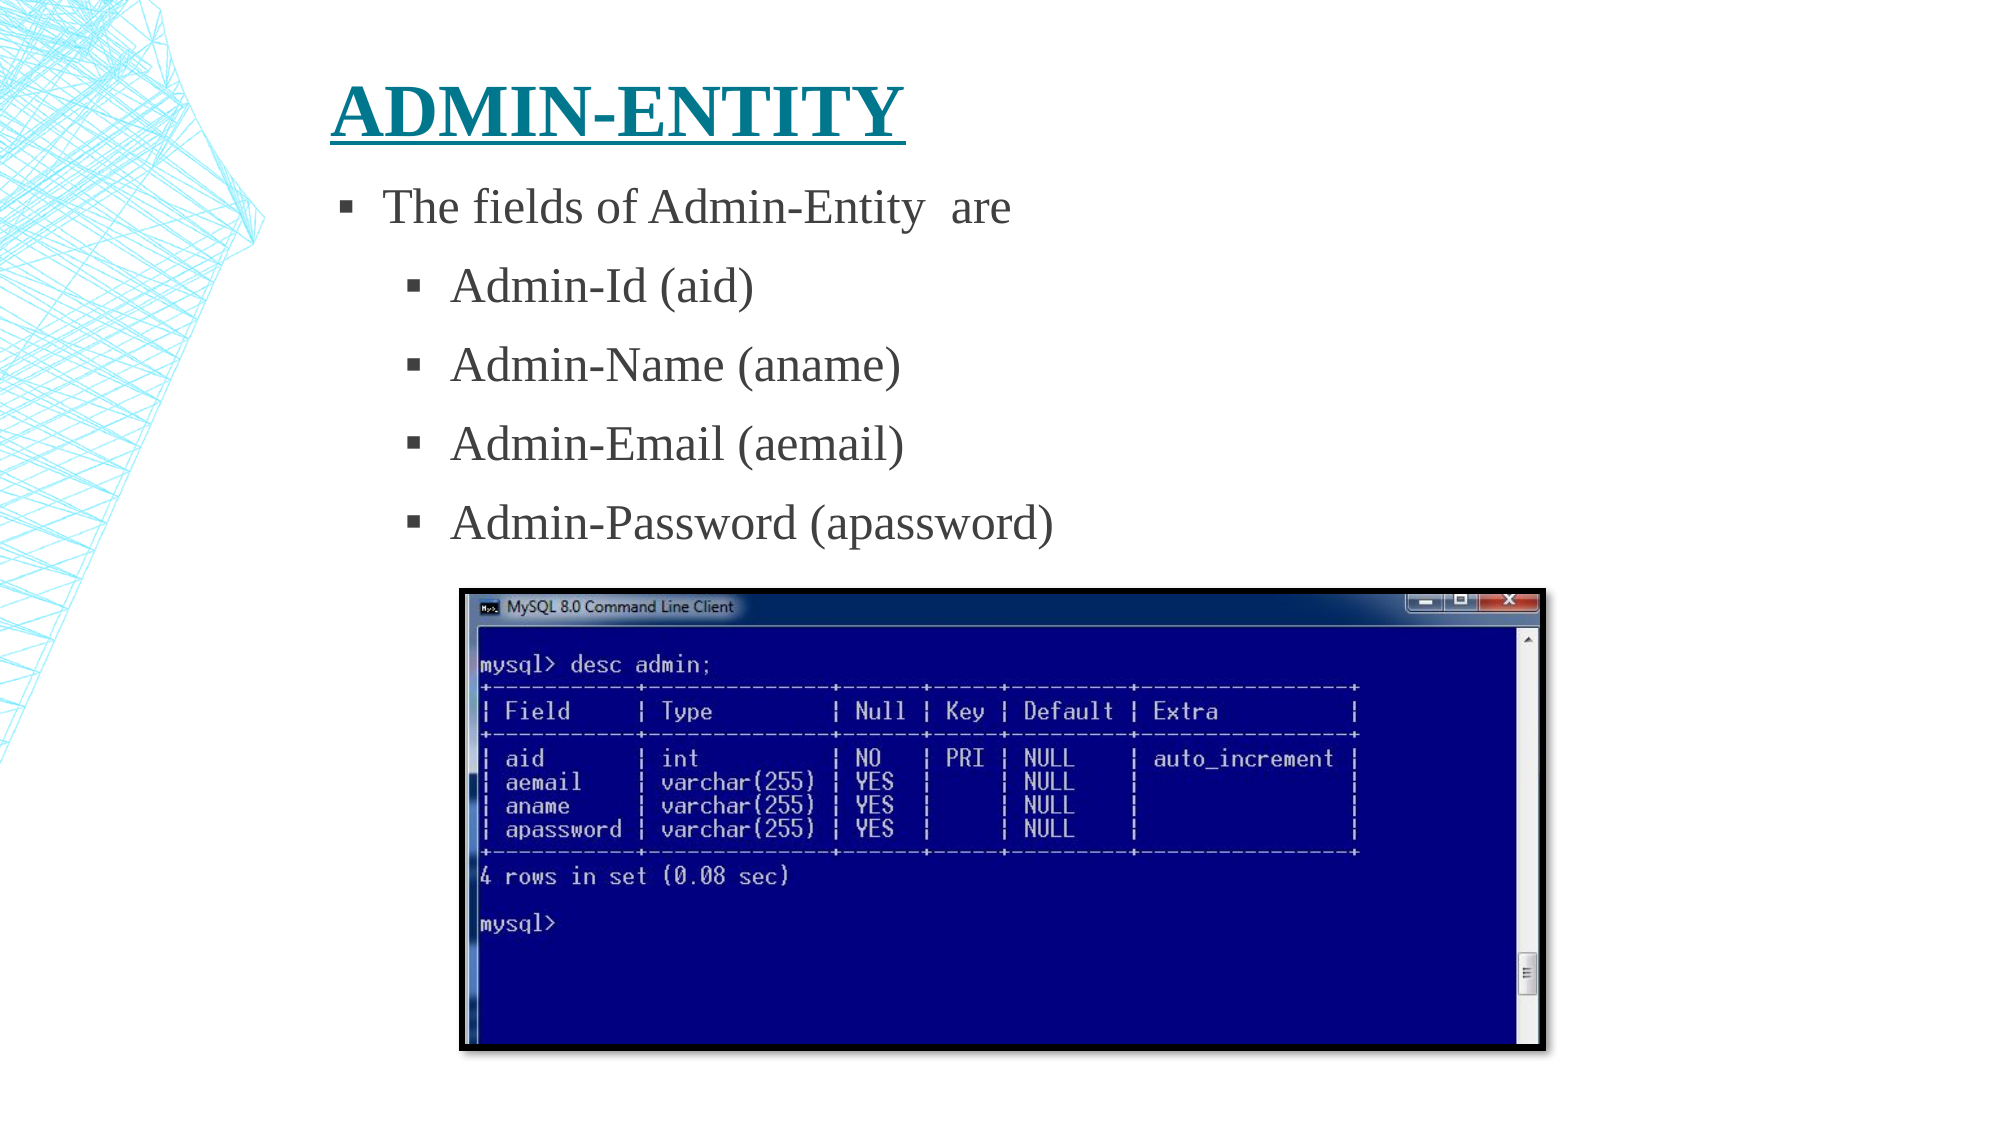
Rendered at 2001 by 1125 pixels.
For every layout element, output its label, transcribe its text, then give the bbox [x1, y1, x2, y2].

picture [0, 0, 2001, 1125]
list The fields of Admin-Entity are Admin-Id (aid) Admin-Name (aname) Admin-Email (aemail) Admin-Password (apassword) [322, 173, 1860, 1053]
title Admin-entity [315, 18, 1853, 160]
